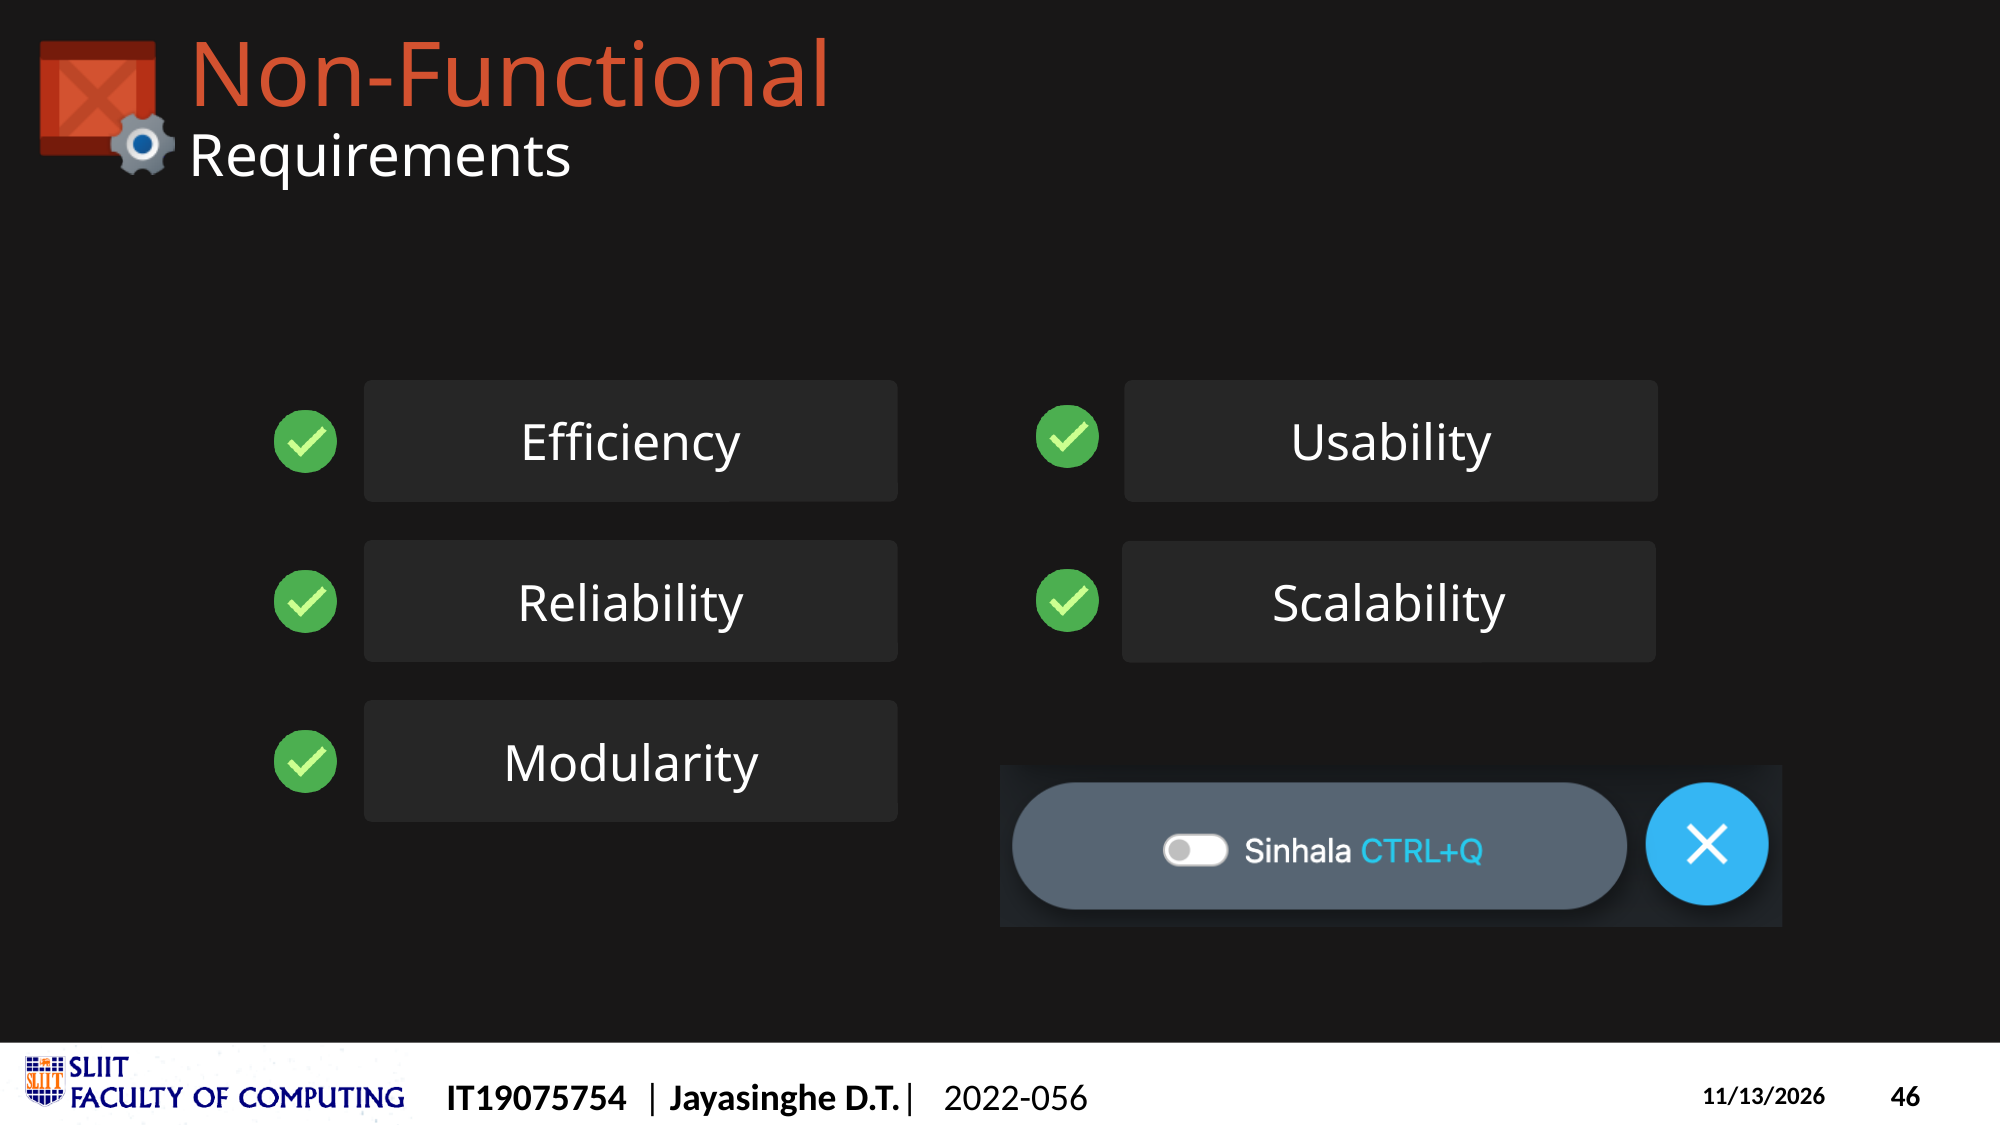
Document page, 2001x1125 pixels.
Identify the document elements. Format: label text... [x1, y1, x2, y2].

text_box Usability [1123, 378, 1660, 503]
picture [267, 723, 343, 799]
text_box Scalability [1121, 539, 1657, 664]
text_box Non-Functional Requirements [174, 21, 1752, 197]
picture [0, 1045, 413, 1125]
picture [1029, 562, 1105, 638]
text_box Efficiency [362, 378, 899, 503]
text_box Modularity [362, 699, 899, 823]
picture [267, 563, 343, 639]
picture [1029, 398, 1105, 474]
picture [21, 22, 175, 176]
picture [267, 403, 343, 479]
picture [1000, 765, 1783, 927]
text_box Reliability [362, 539, 899, 663]
